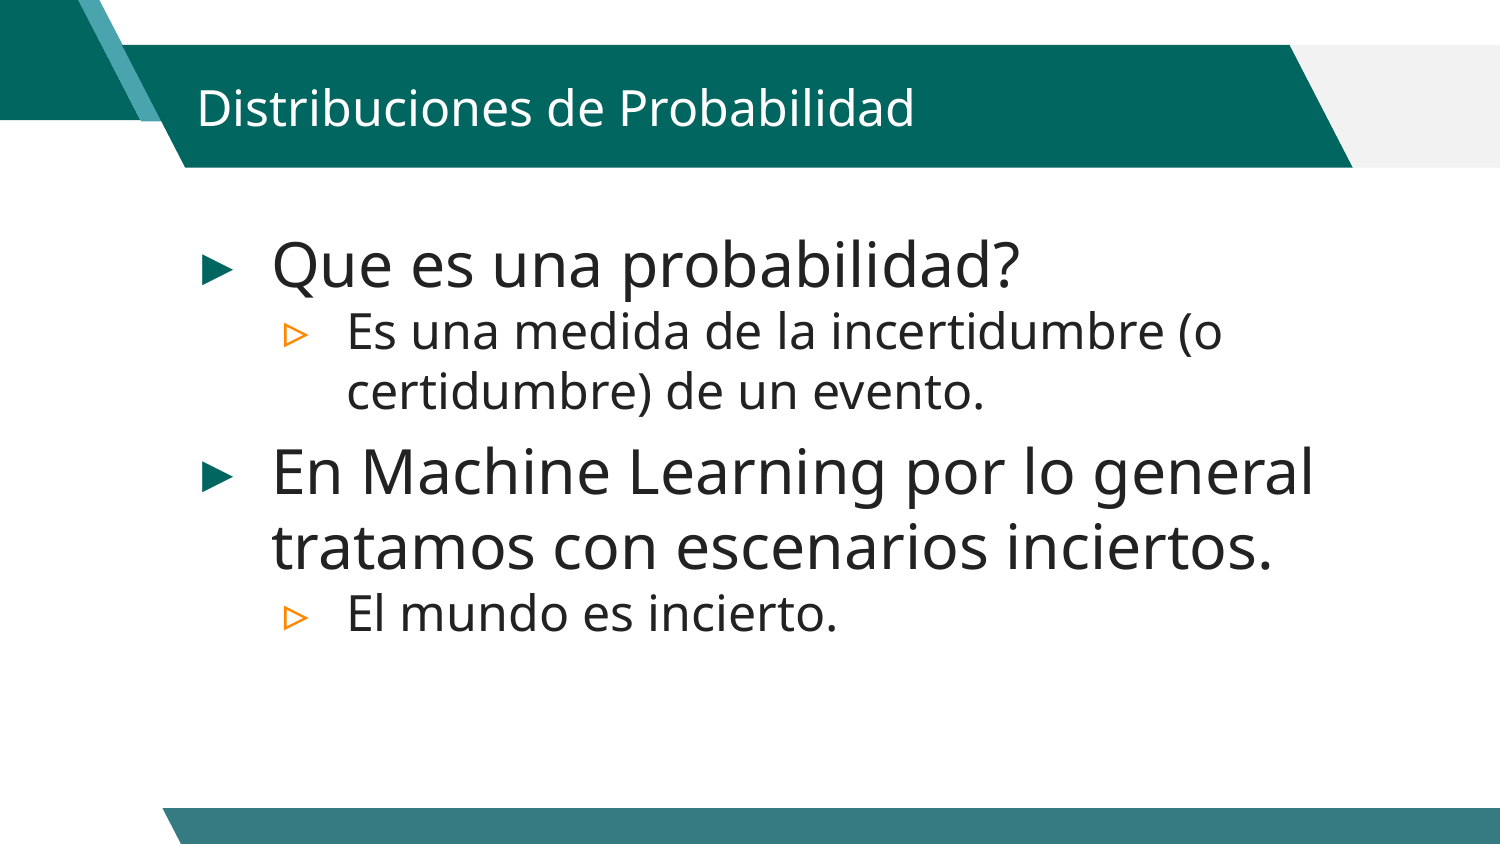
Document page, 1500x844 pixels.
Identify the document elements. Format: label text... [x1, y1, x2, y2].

list Que es una probabilidad? Es una medida de la incertidumbre (o certidumbre) de un evento. En Machine Learning por lo general tratamos con escenarios inciertos. El mundo es incierto. [181, 209, 1425, 808]
title Distribuciones de Probabilidad [181, 45, 1285, 169]
